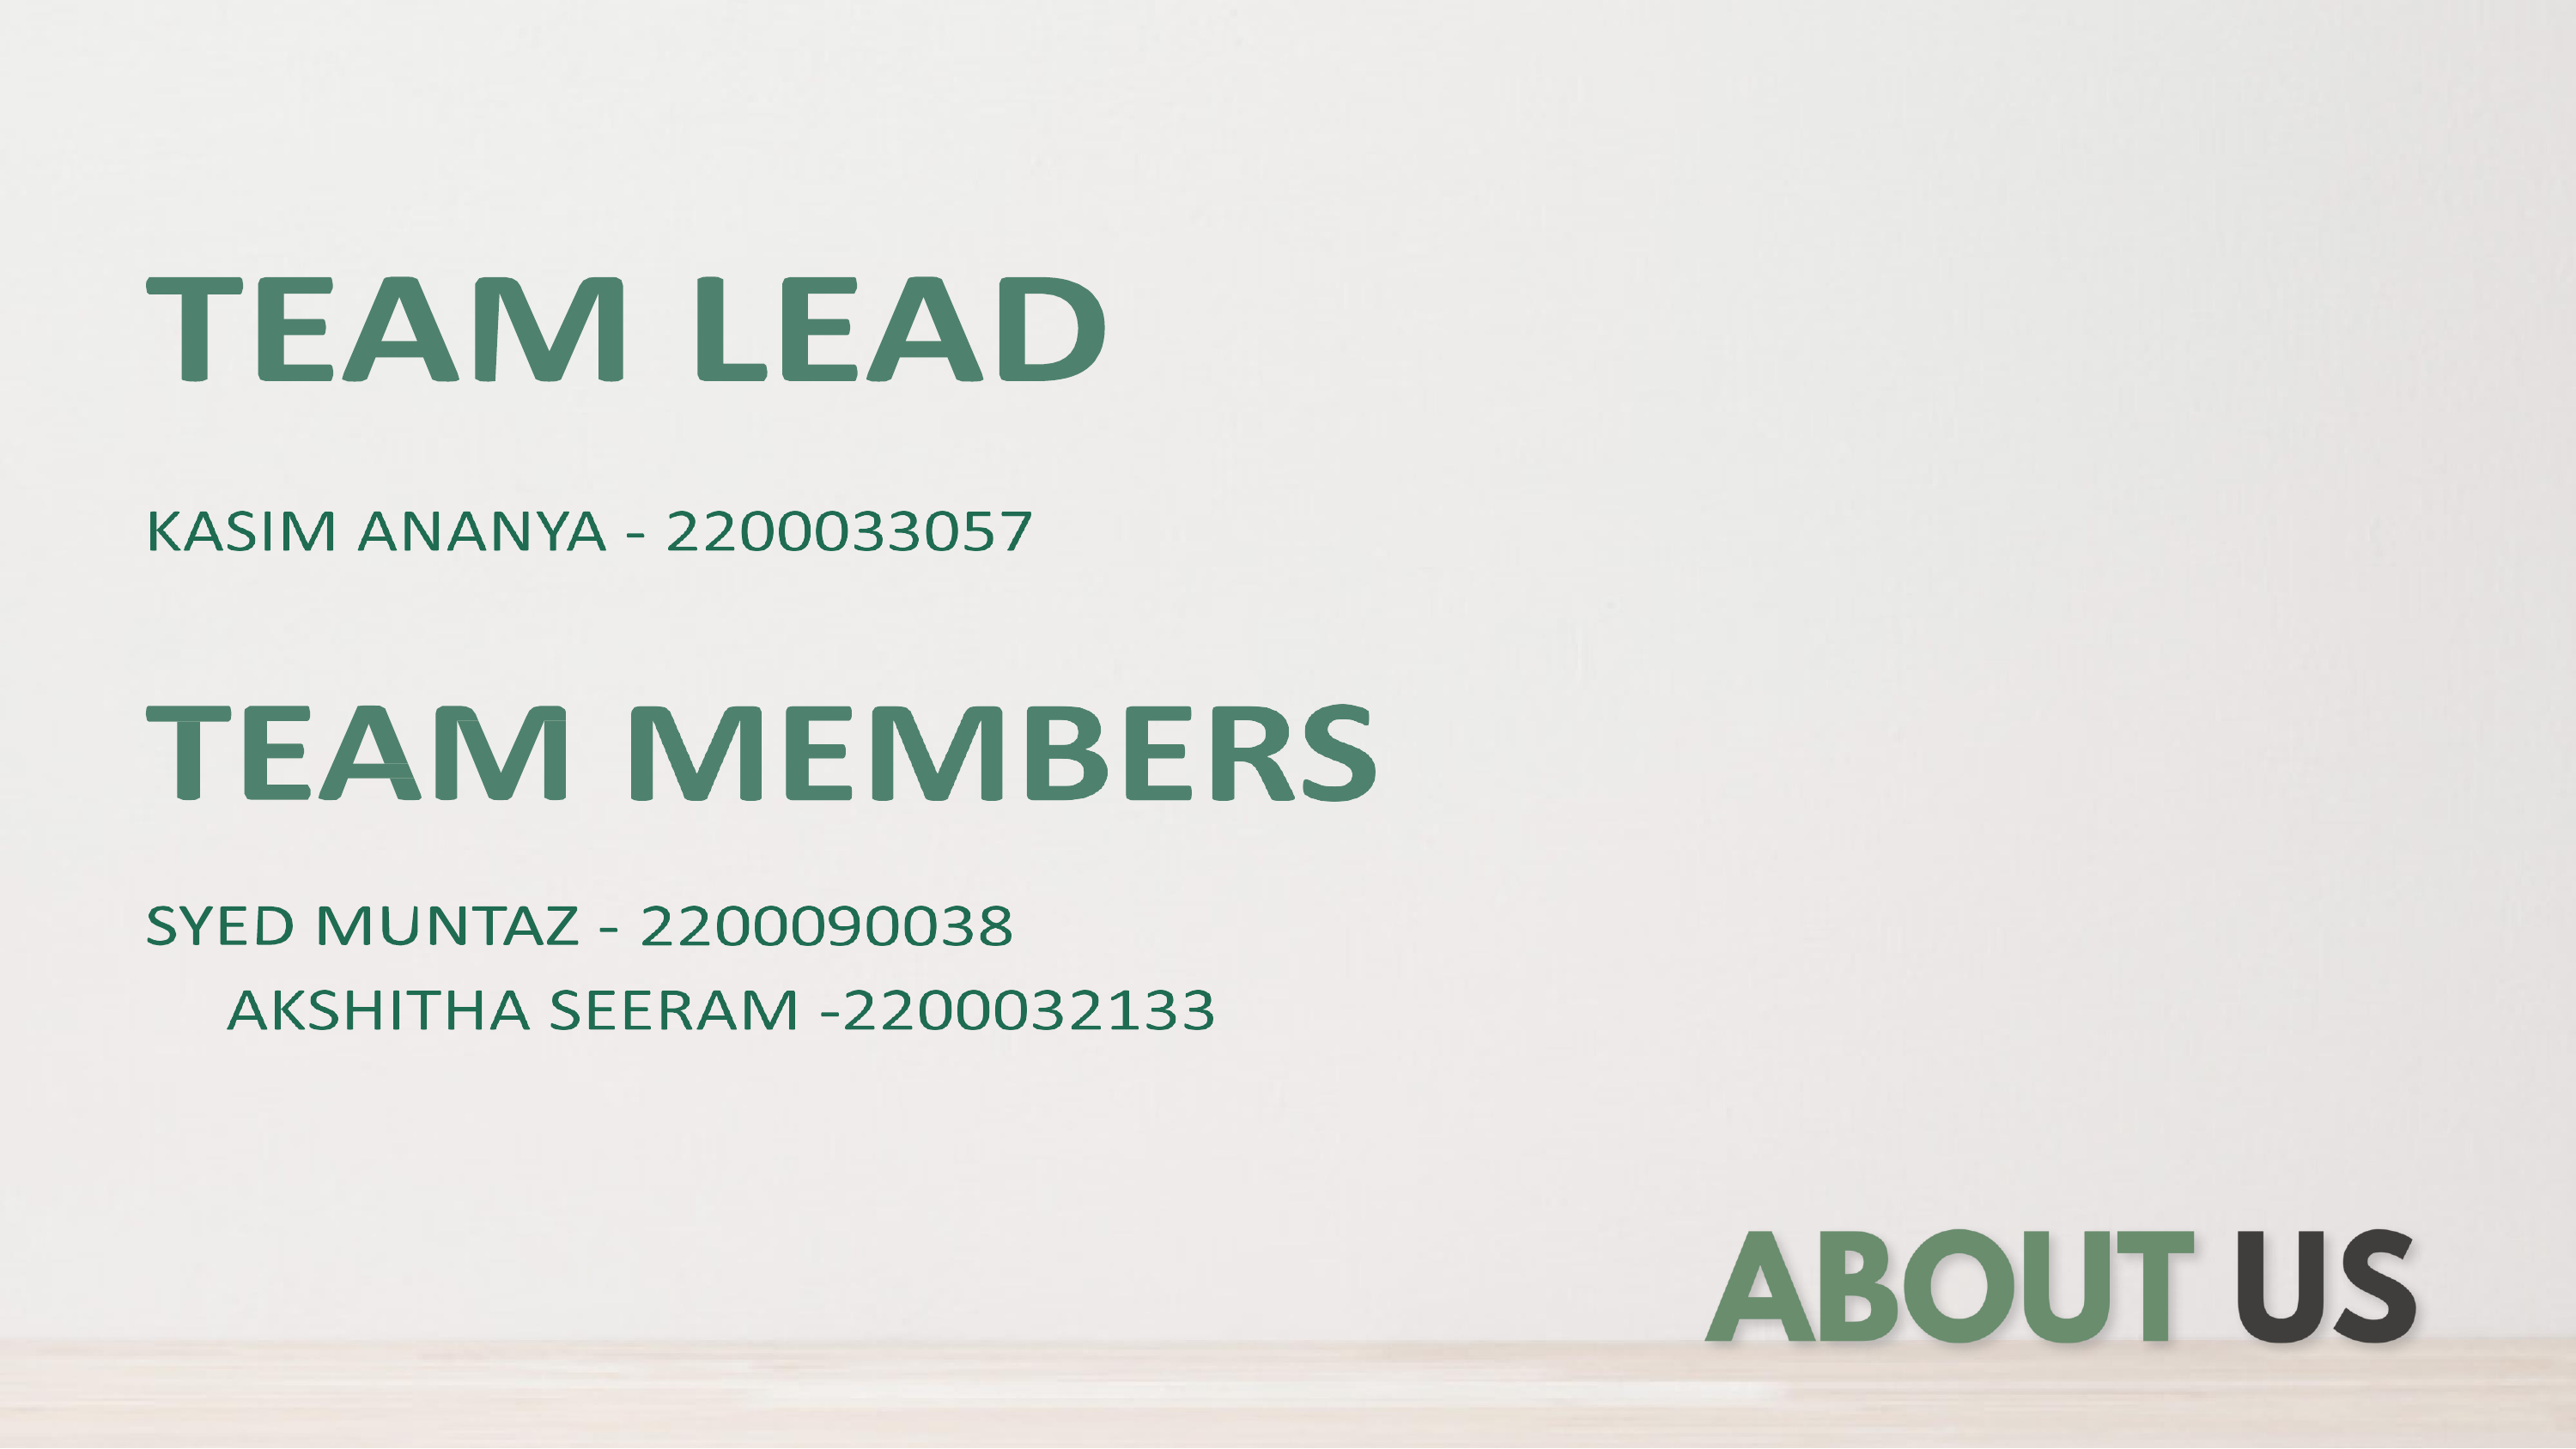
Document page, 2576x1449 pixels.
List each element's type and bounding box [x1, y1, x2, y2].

text_box [0, 0, 2576, 1449]
